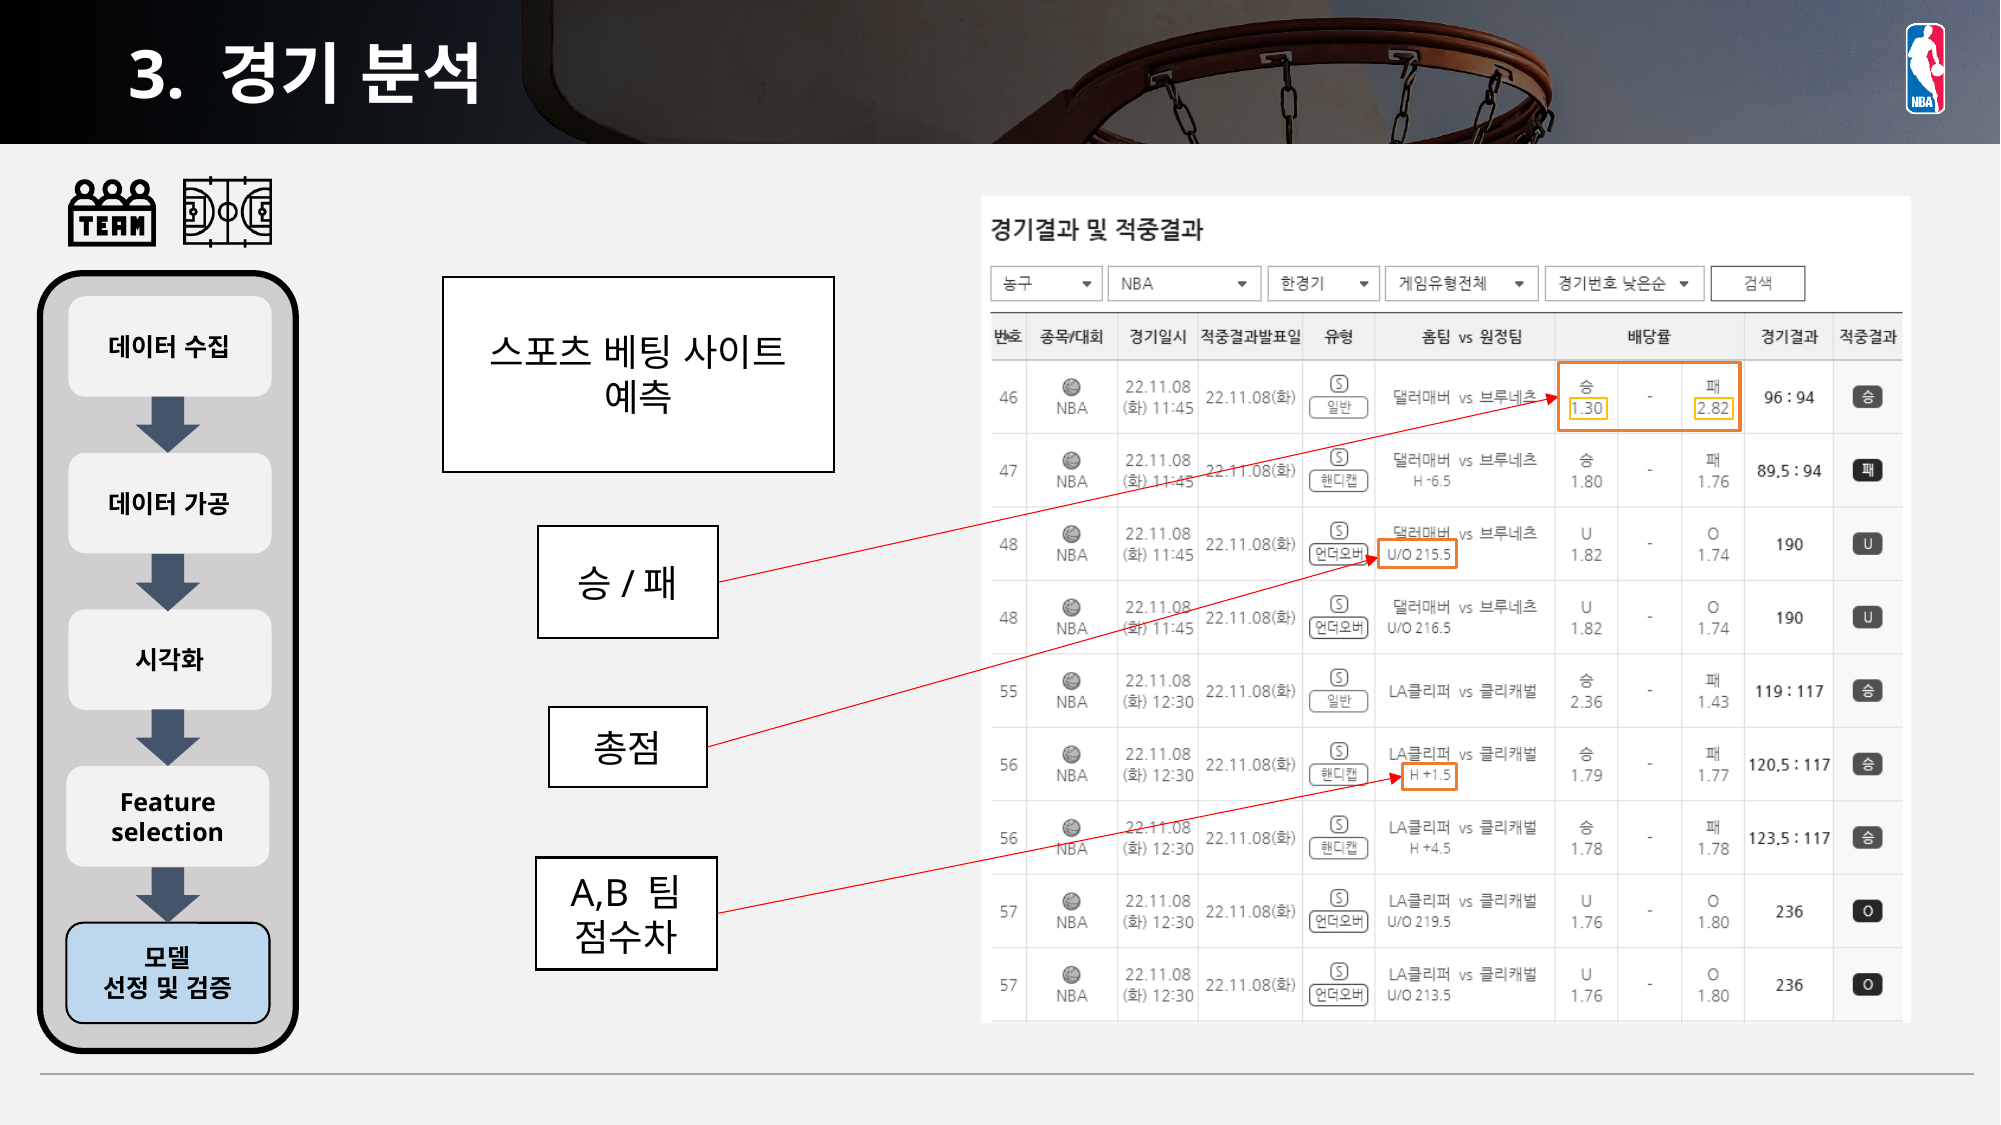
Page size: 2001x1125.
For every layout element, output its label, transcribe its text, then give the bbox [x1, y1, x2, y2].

text_box [132, 552, 203, 613]
text_box [132, 708, 203, 768]
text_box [716, 776, 1403, 914]
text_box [718, 396, 1559, 583]
text_box A,B 팀 점수차 [535, 856, 718, 971]
text_box [132, 866, 203, 925]
text_box [38, 272, 297, 1053]
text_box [707, 557, 1379, 748]
picture [183, 167, 272, 256]
text_box 총점 [548, 706, 708, 788]
picture [0, 0, 2000, 144]
text_box 데이터 가공 [67, 451, 273, 555]
text_box 모델 선정 및 검증 [65, 921, 271, 1025]
picture [68, 168, 156, 257]
text_box Feature selection [65, 765, 271, 868]
text_box 데이터 수집 [67, 295, 273, 398]
text_box 스포츠 베팅 사이트 예측 [442, 276, 835, 473]
text_box 승/패 [537, 525, 718, 639]
text_box 시각화 [67, 608, 273, 711]
picture [981, 196, 1911, 1023]
text_box [132, 395, 203, 455]
